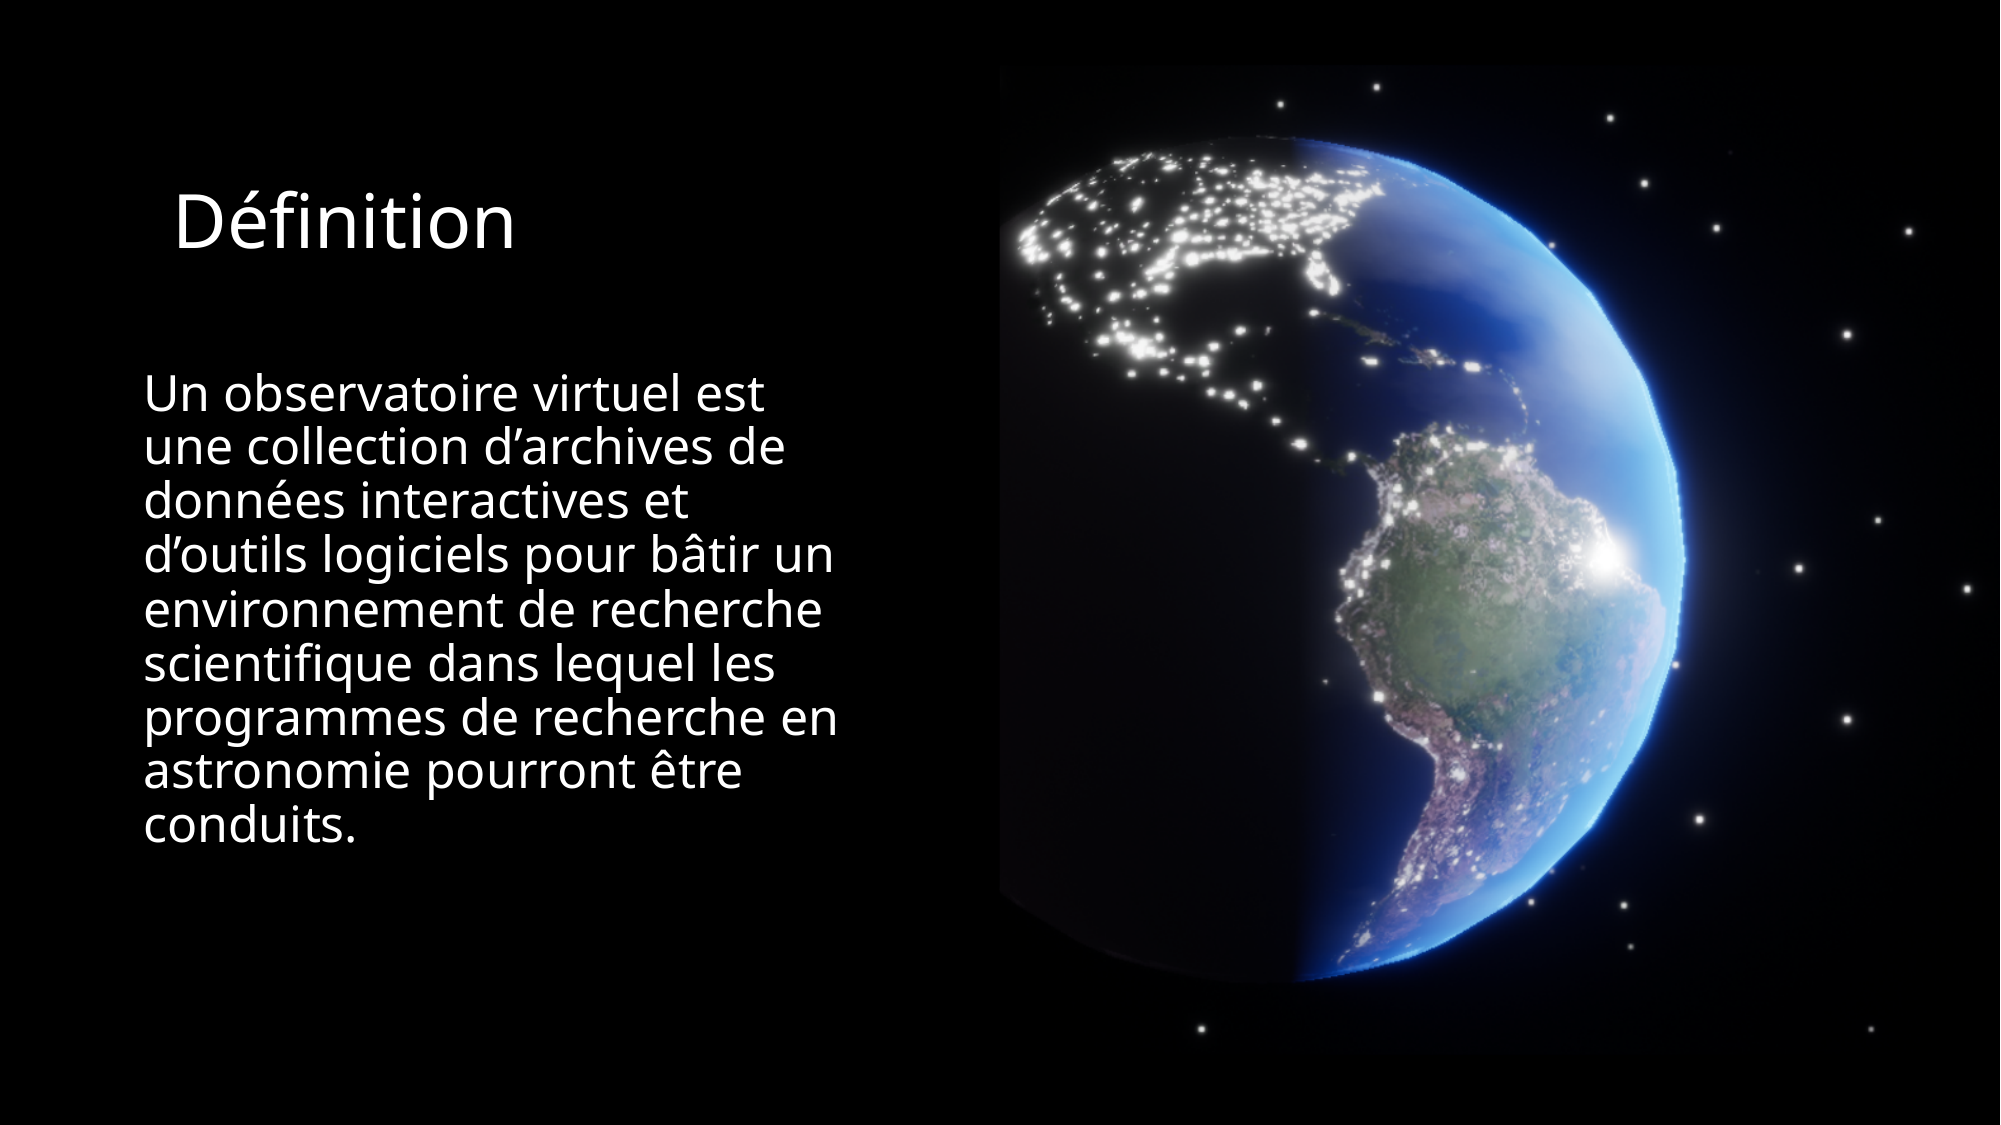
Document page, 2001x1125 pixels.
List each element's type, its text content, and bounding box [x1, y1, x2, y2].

picture [999, 0, 2000, 1125]
title Définition [157, 52, 896, 396]
list Un observatoire virtuel est une collection d’archives de données interactives et d’outils logiciels pour bâtir un environnement de recherche scientifique dans lequel les programmes de recherche en astronomie pourront être conduits. [128, 360, 867, 1109]
